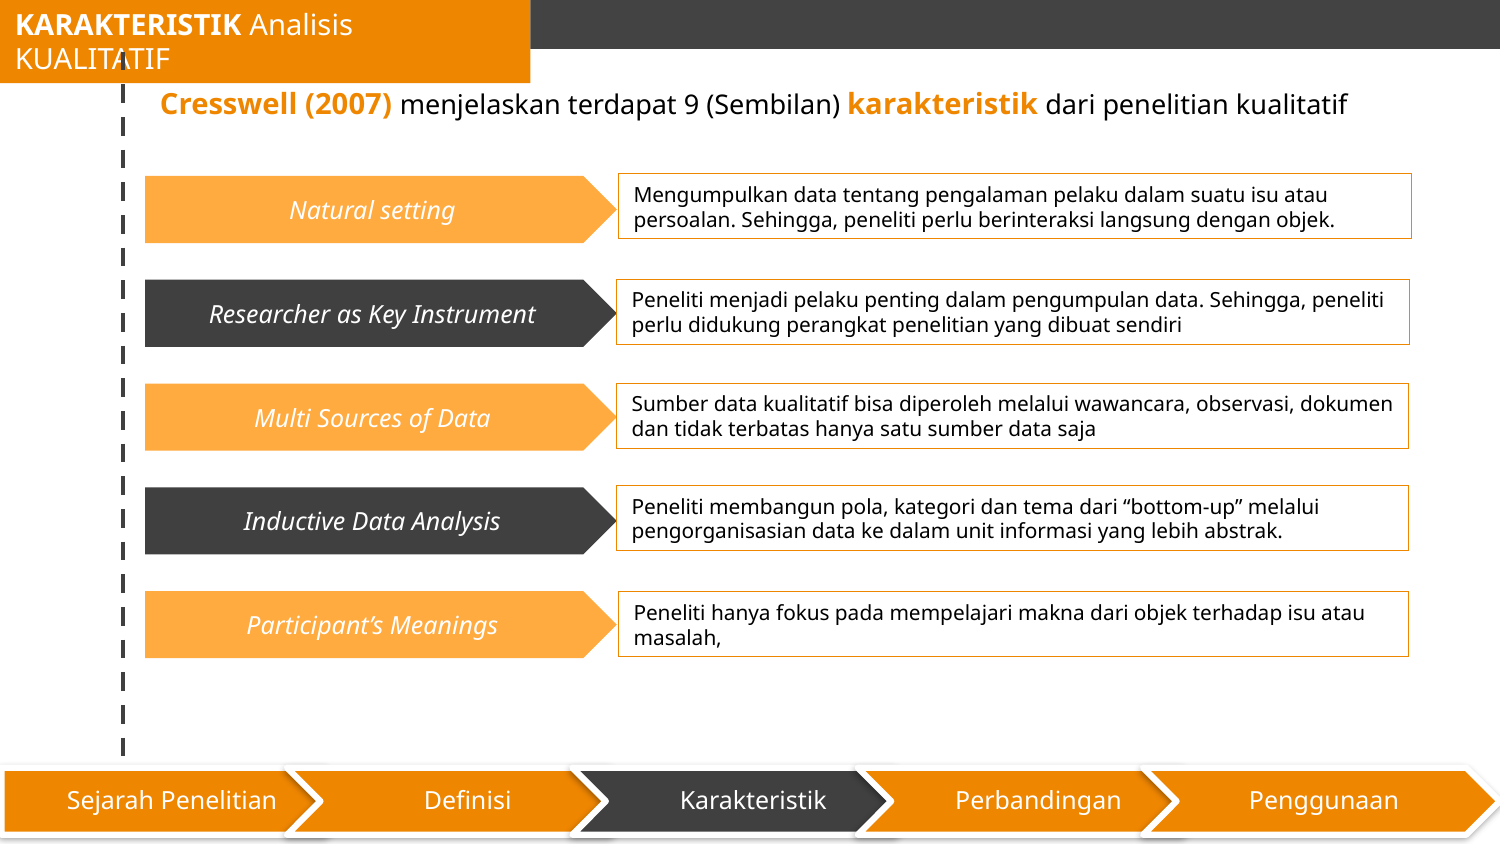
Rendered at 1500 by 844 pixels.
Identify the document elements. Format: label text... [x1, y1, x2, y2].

text_box Sumber data kualitatif bisa diperoleh melalui wawancara, observasi, dokumen dan tidak terbatas hanya satu sumber data saja [616, 383, 1409, 449]
text_box Peneliti menjadi pelaku penting dalam pengumpulan data. Sehingga, peneliti perlu didukung perangkat penelitian yang dibuat sendiri [616, 279, 1410, 345]
text_box Cresswell (2007) menjelaskan terdapat 9 (Sembilan) karakteristik dari penelitian kualitatif [145, 78, 1462, 129]
text_box Peneliti hanya fokus pada mempelajari makna dari objek terhadap isu atau masalah, [618, 591, 1409, 657]
text_box Multi Sources of Data [143, 381, 616, 453]
text_box Inductive Data Analysis [143, 485, 616, 557]
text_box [0, 767, 1500, 836]
text_box Natural setting [143, 173, 618, 246]
text_box Participant’s Meanings [143, 588, 618, 661]
text_box KARAKTERISTIK Analisis KUALITATIF [0, 0, 531, 84]
text_box Mengumpulkan data tentang pengalaman pelaku dalam suatu isu atau persoalan. Sehingga, peneliti perlu berinteraksi langsung dengan objek. [618, 173, 1412, 239]
text_box [528, 0, 1500, 51]
text_box Peneliti membangun pola, kategori dan tema dari “bottom-up” melalui pengorganisasian data ke dalam unit informasi yang lebih abstrak. [616, 485, 1409, 551]
text_box Researcher as Key Instrument [143, 277, 616, 349]
